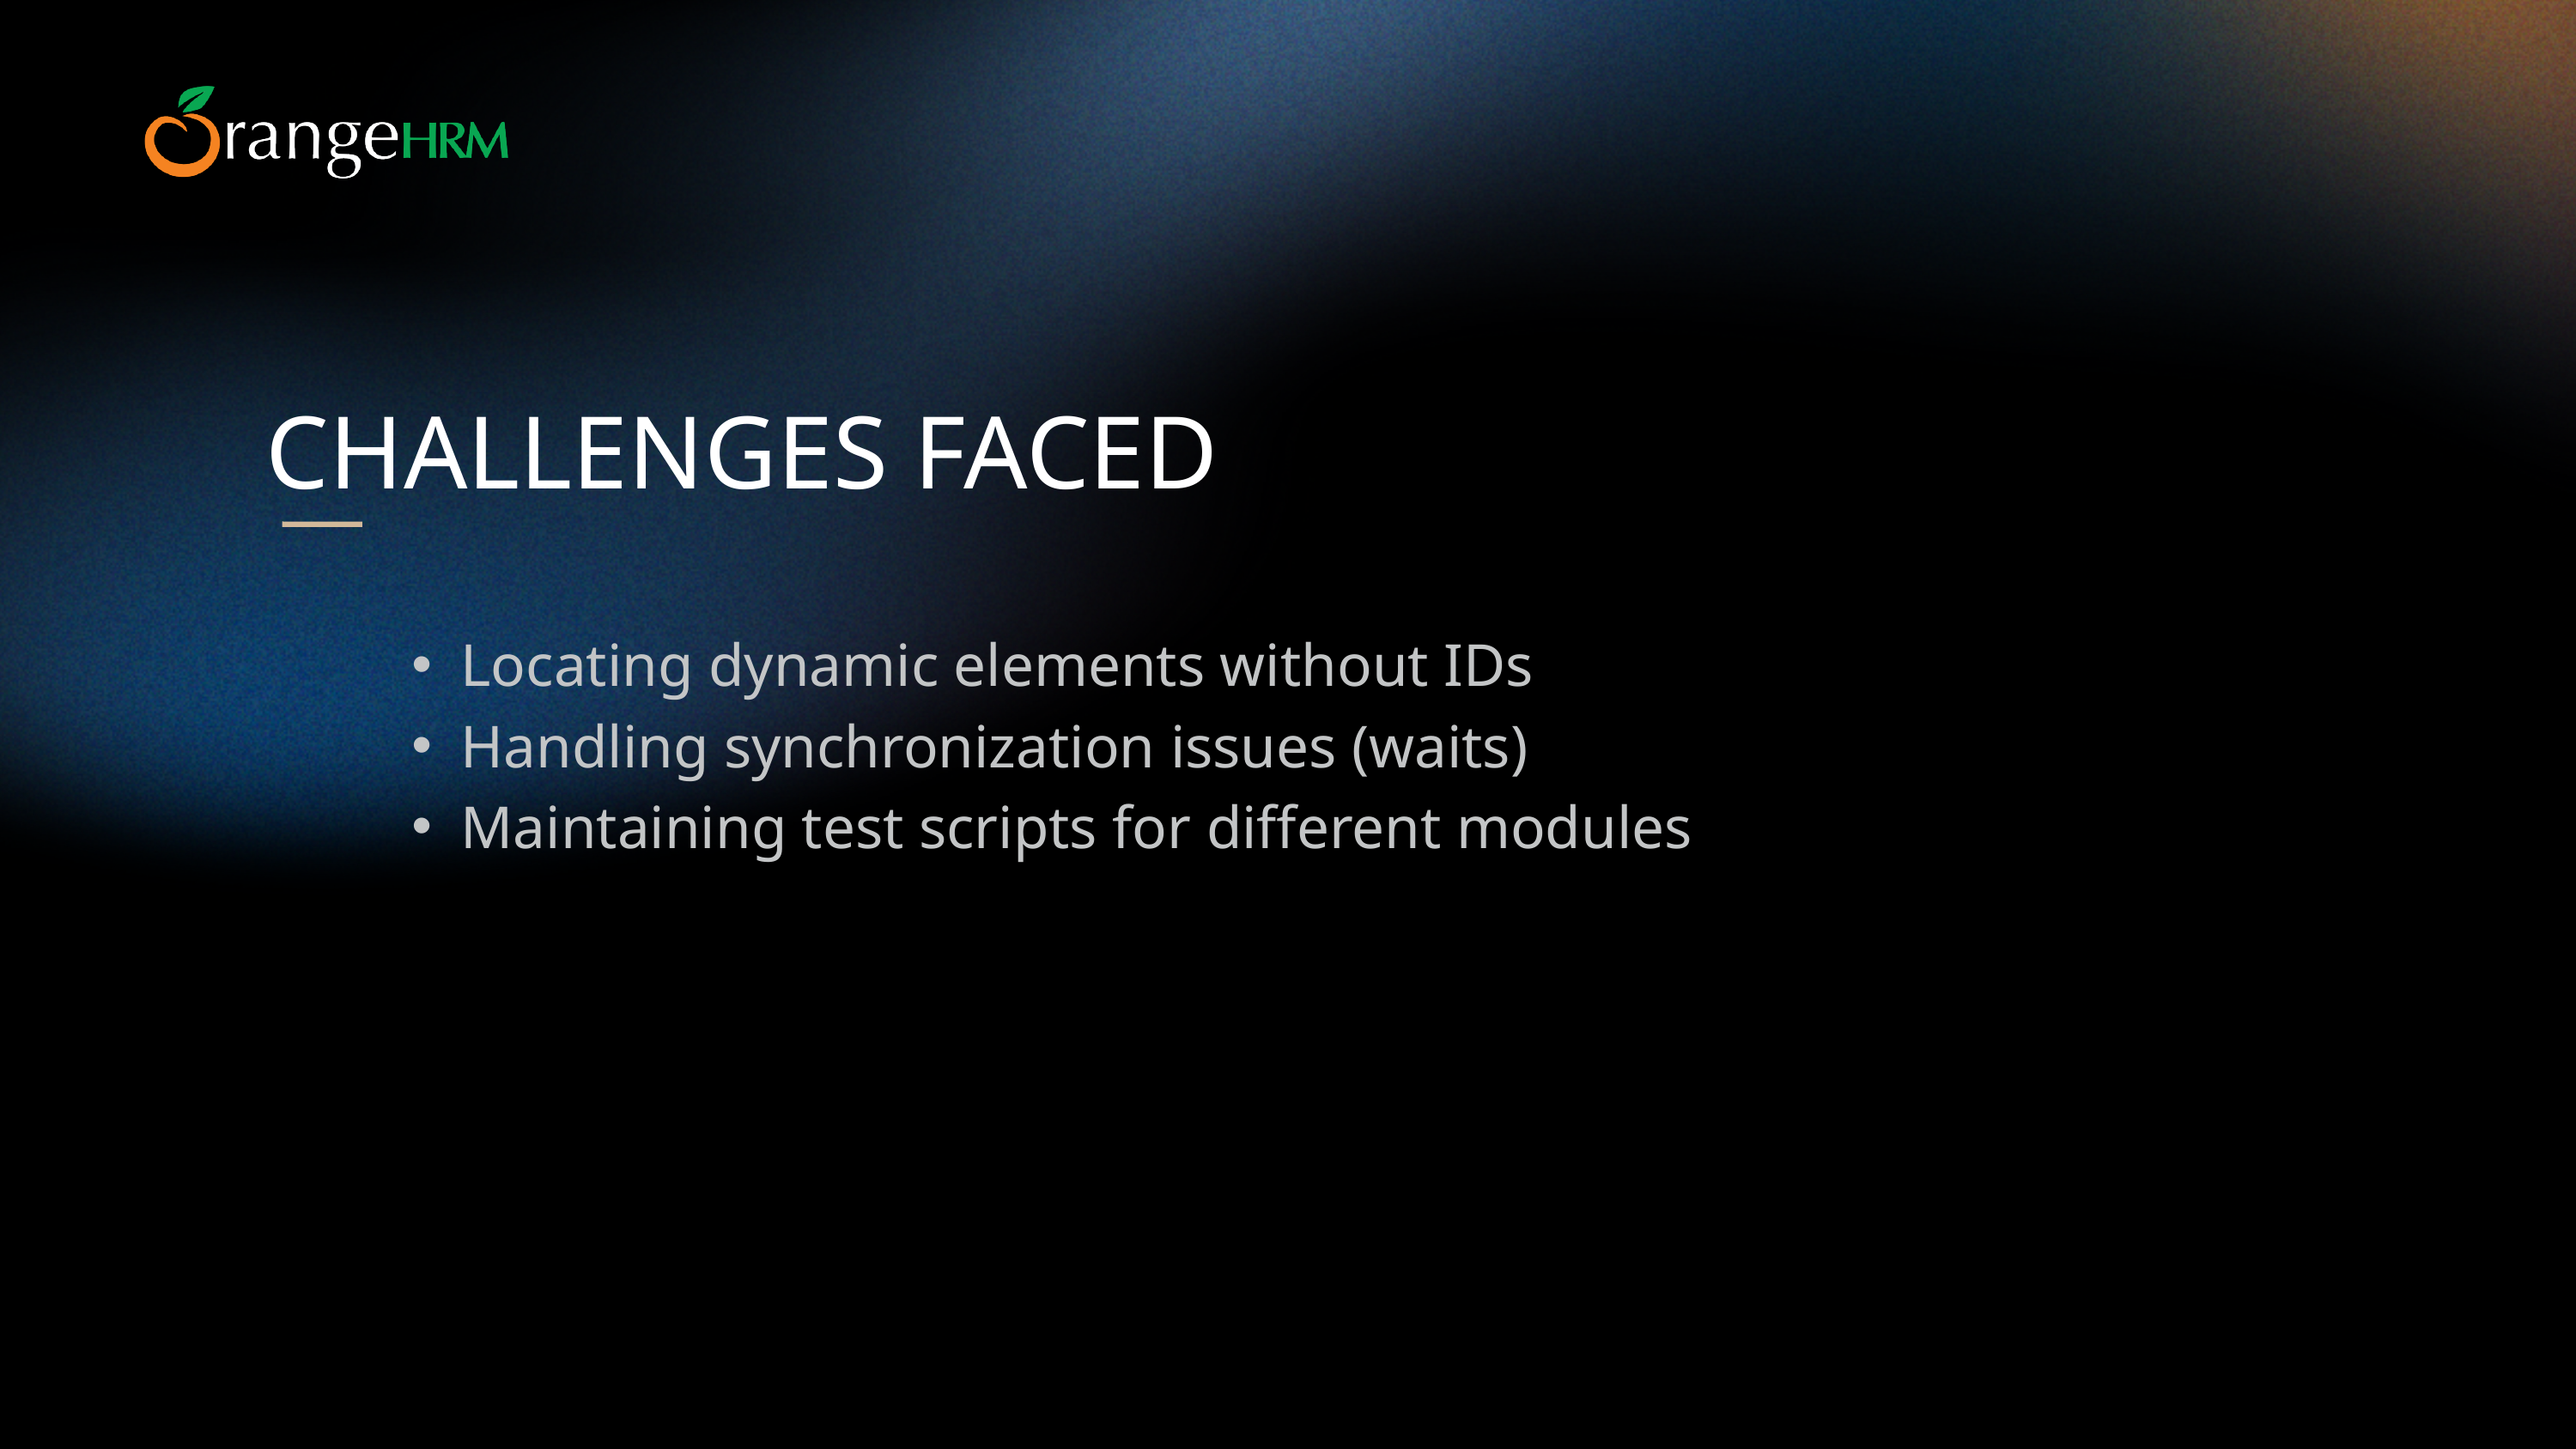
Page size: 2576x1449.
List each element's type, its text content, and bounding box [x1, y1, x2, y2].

text_box [0, 0, 2576, 910]
text_box Locating dynamic elements without IDs Handling synchronization issues (waits) Maintaining test scripts for different modules [361, 616, 2481, 861]
text_box CHALLENGES FACED [265, 409, 1744, 510]
text_box [144, 86, 508, 179]
